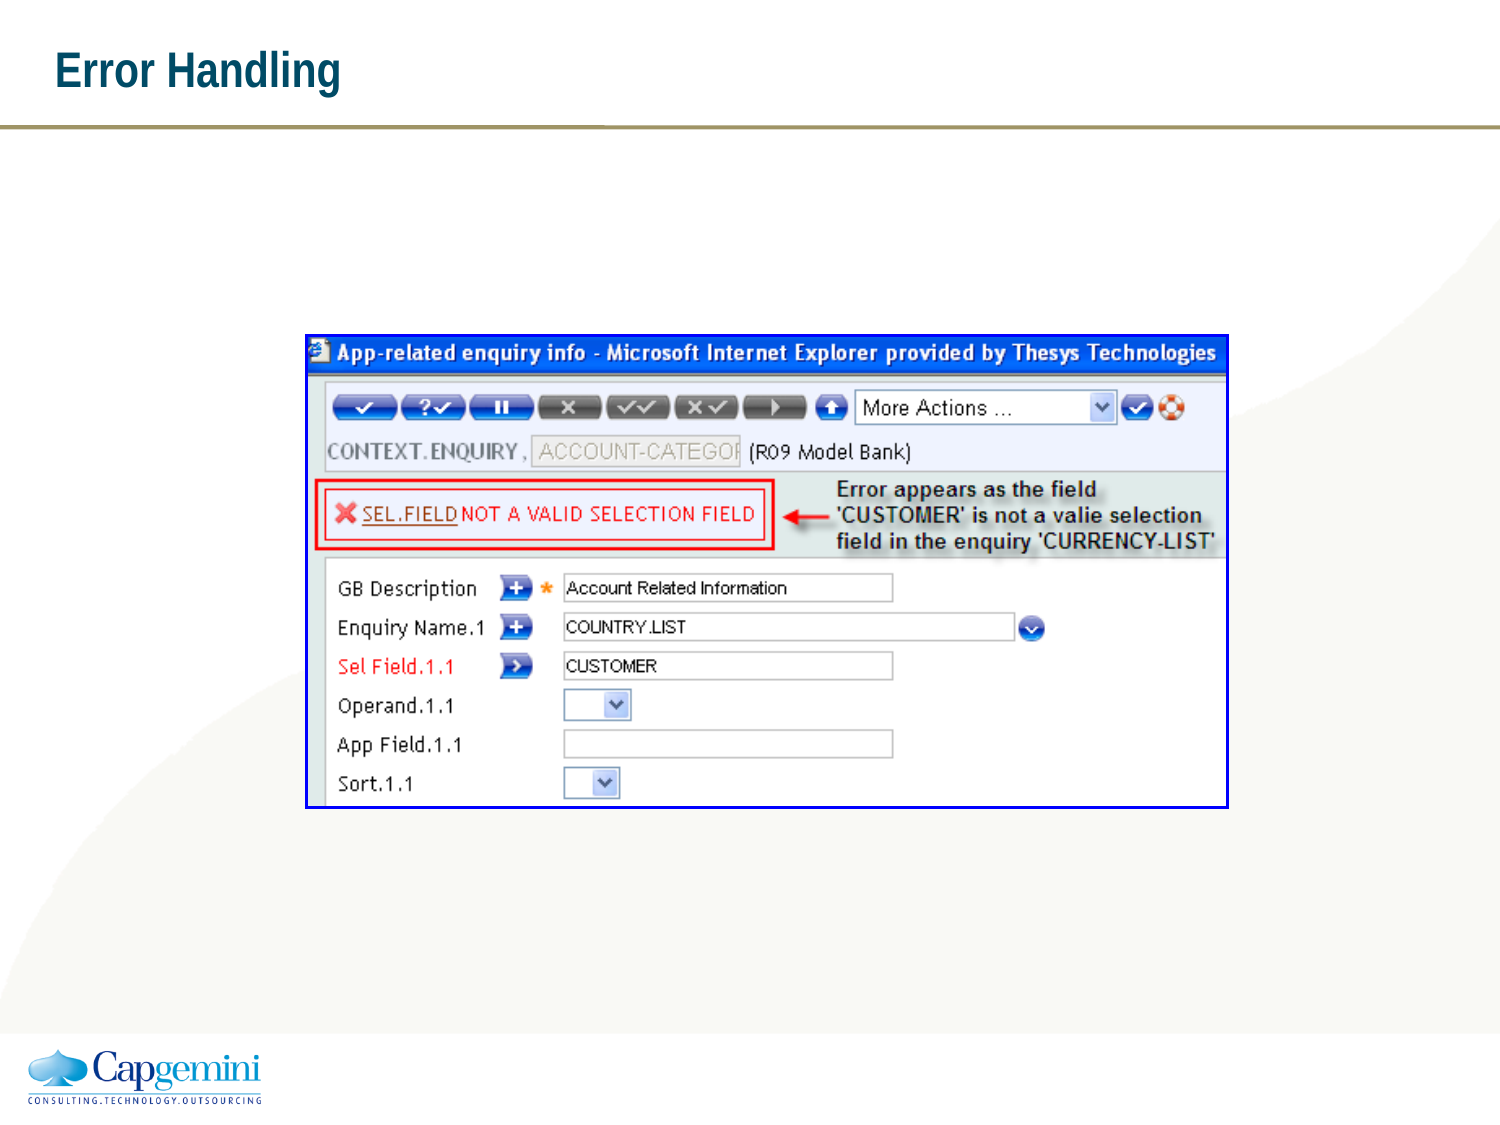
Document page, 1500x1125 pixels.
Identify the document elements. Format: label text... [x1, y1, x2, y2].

title Error Handling [39, 22, 1470, 113]
picture [0, 130, 1500, 1125]
picture [0, 0, 1500, 125]
